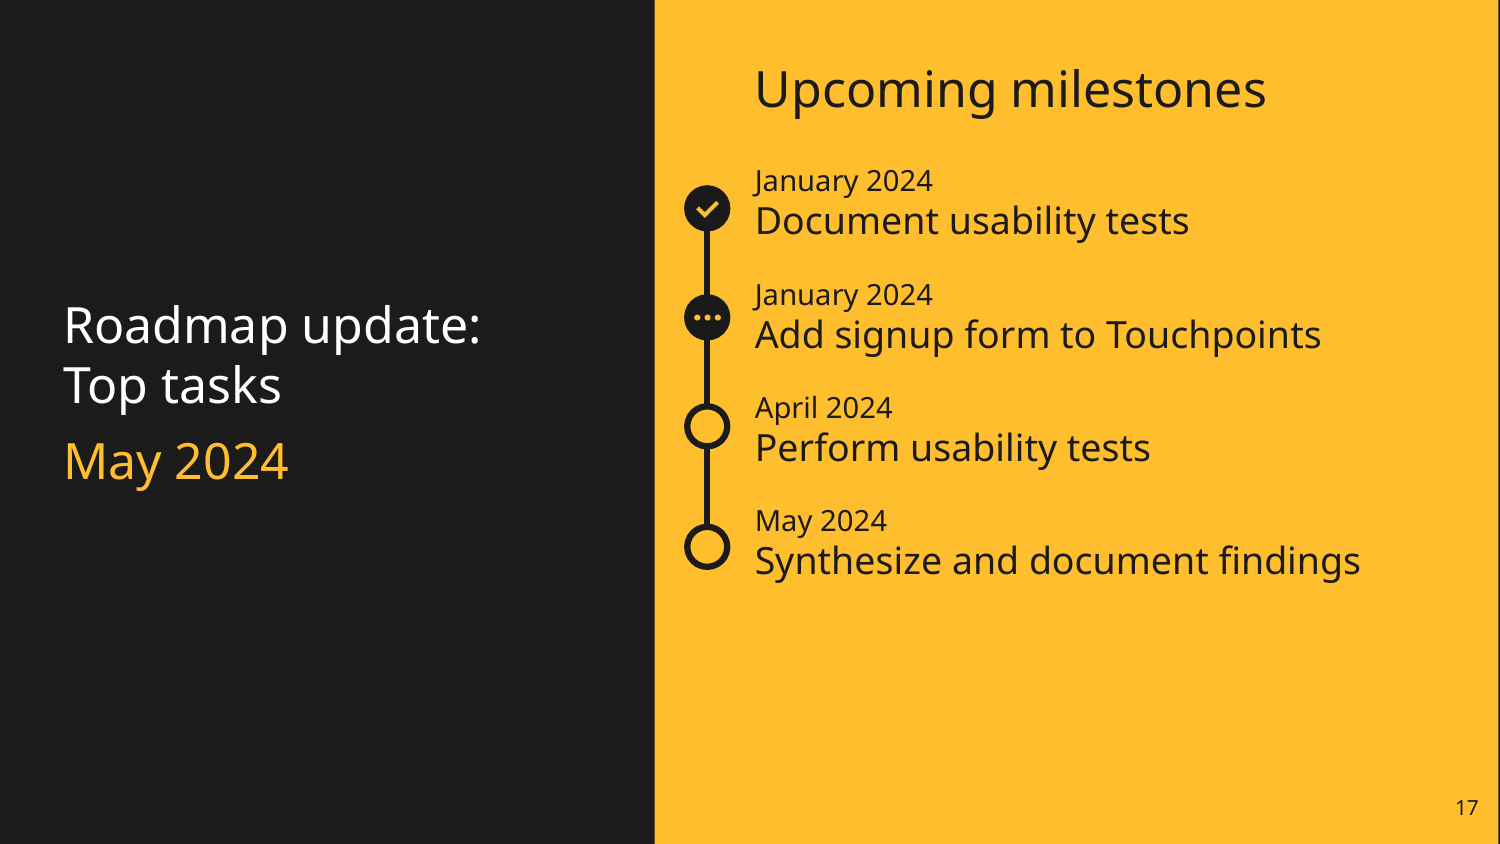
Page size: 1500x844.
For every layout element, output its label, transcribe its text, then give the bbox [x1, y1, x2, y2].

list May 2024 [48, 418, 645, 776]
slide_number 17 [1403, 779, 1494, 844]
title Roadmap update: Top tasks [48, 110, 638, 418]
list Upcoming milestones January 2024 Document usability tests January 2024 Add signup form to Touchpoints April 2024 Perform usability tests May 2024 Synthesize and document findings [739, 42, 1404, 754]
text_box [686, 188, 728, 568]
